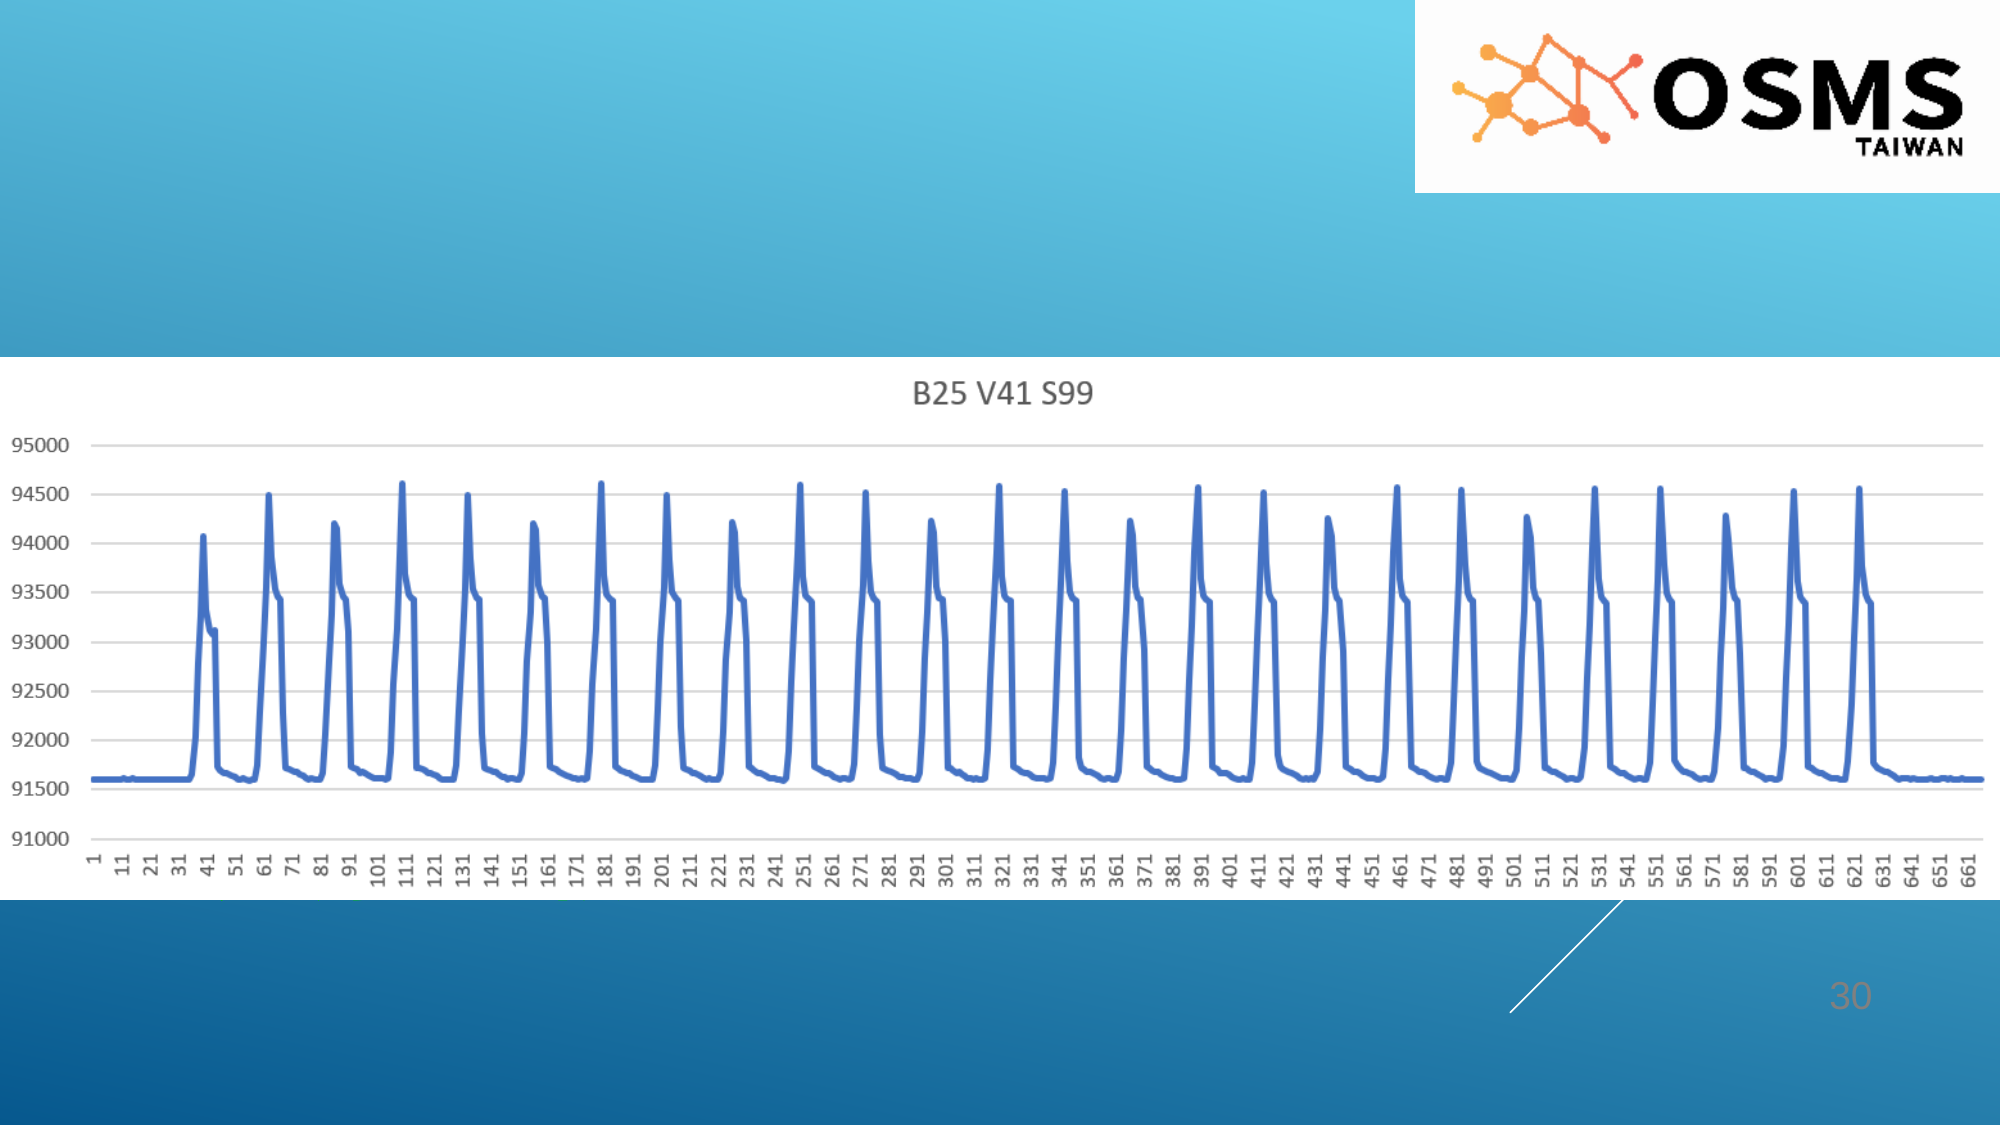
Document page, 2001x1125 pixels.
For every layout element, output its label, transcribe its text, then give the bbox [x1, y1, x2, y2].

picture [0, 357, 2000, 900]
picture [1415, 0, 2000, 193]
slide_number 30 [1700, 915, 1888, 1025]
title 壓力測量比較-2 [112, 900, 1513, 984]
